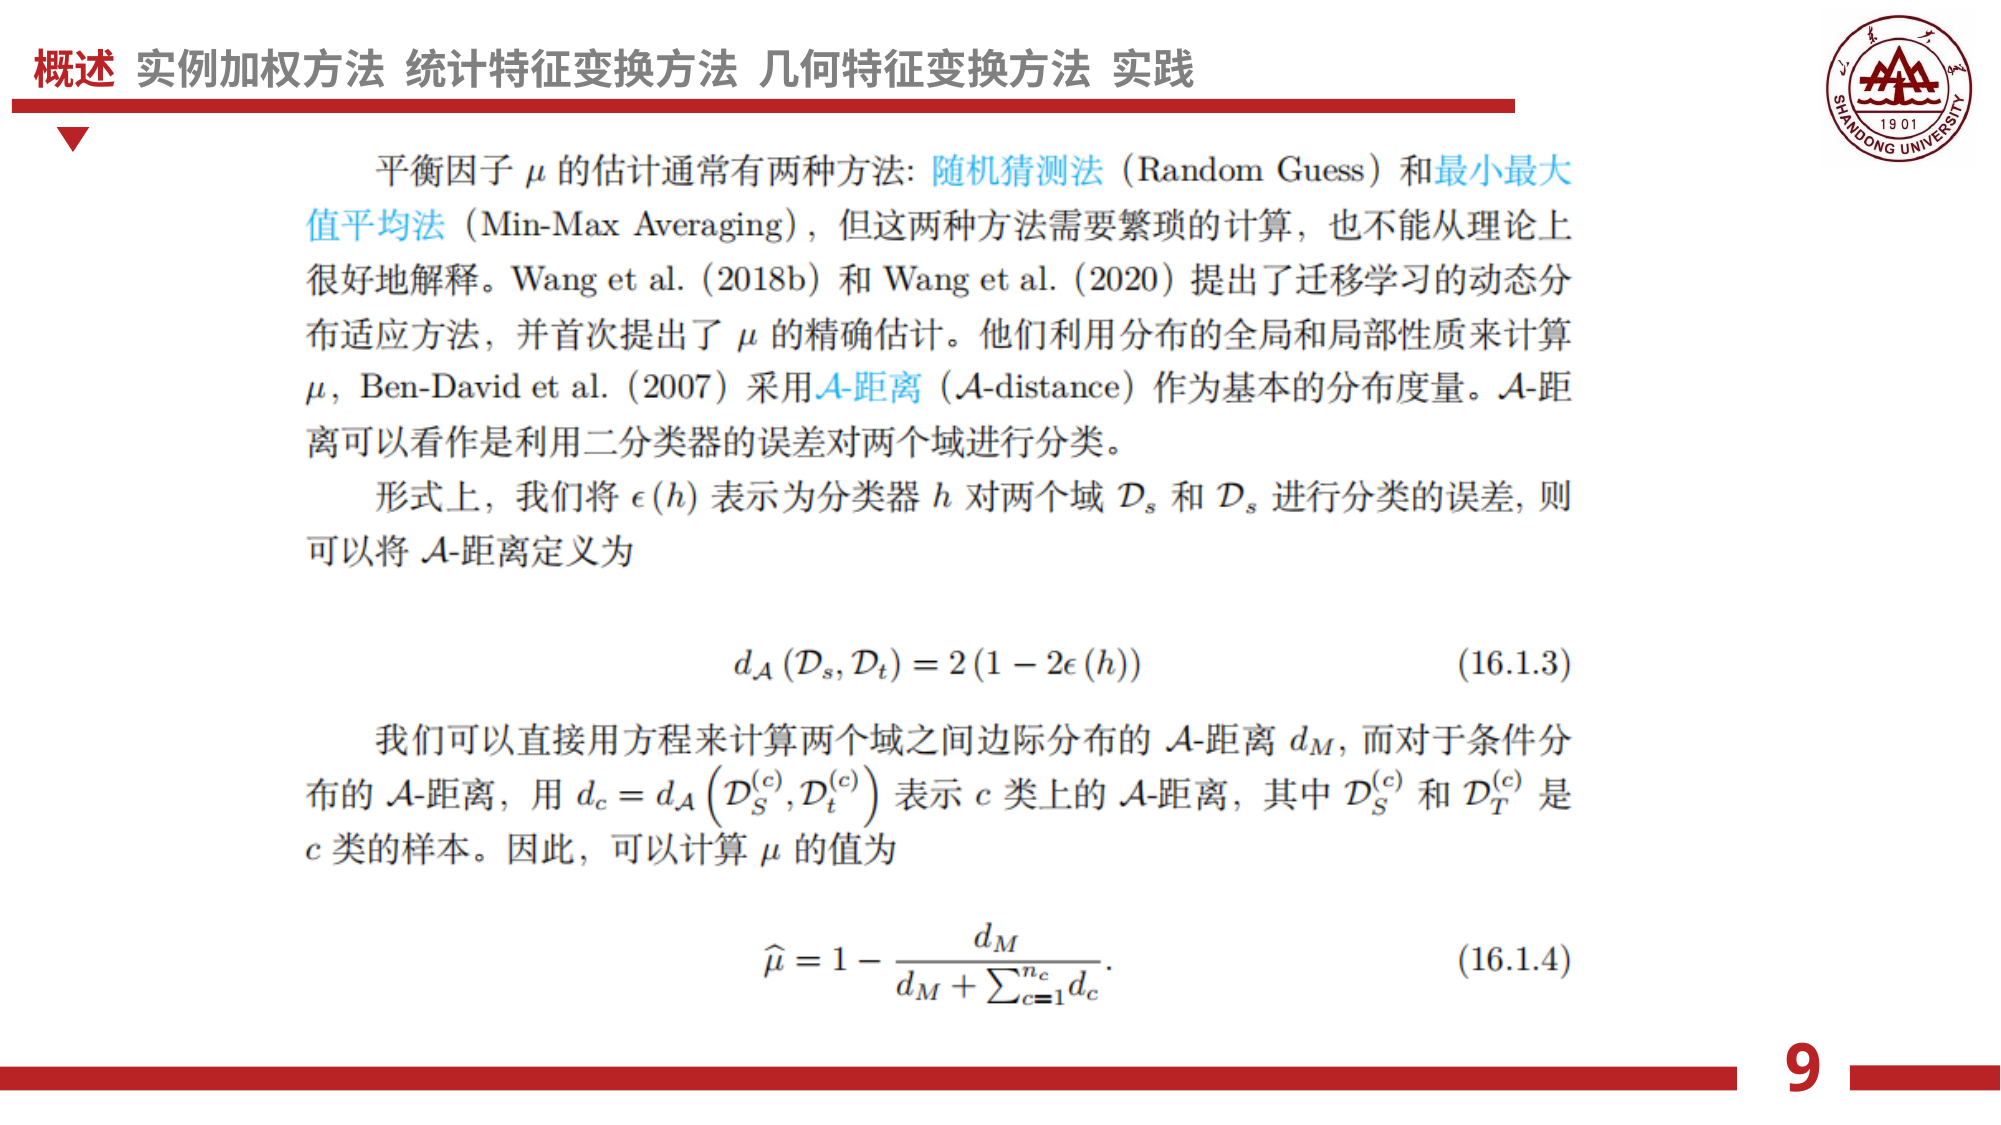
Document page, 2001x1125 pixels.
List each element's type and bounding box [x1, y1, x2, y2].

picture [1820, 9, 1977, 167]
picture [225, 143, 1619, 1031]
